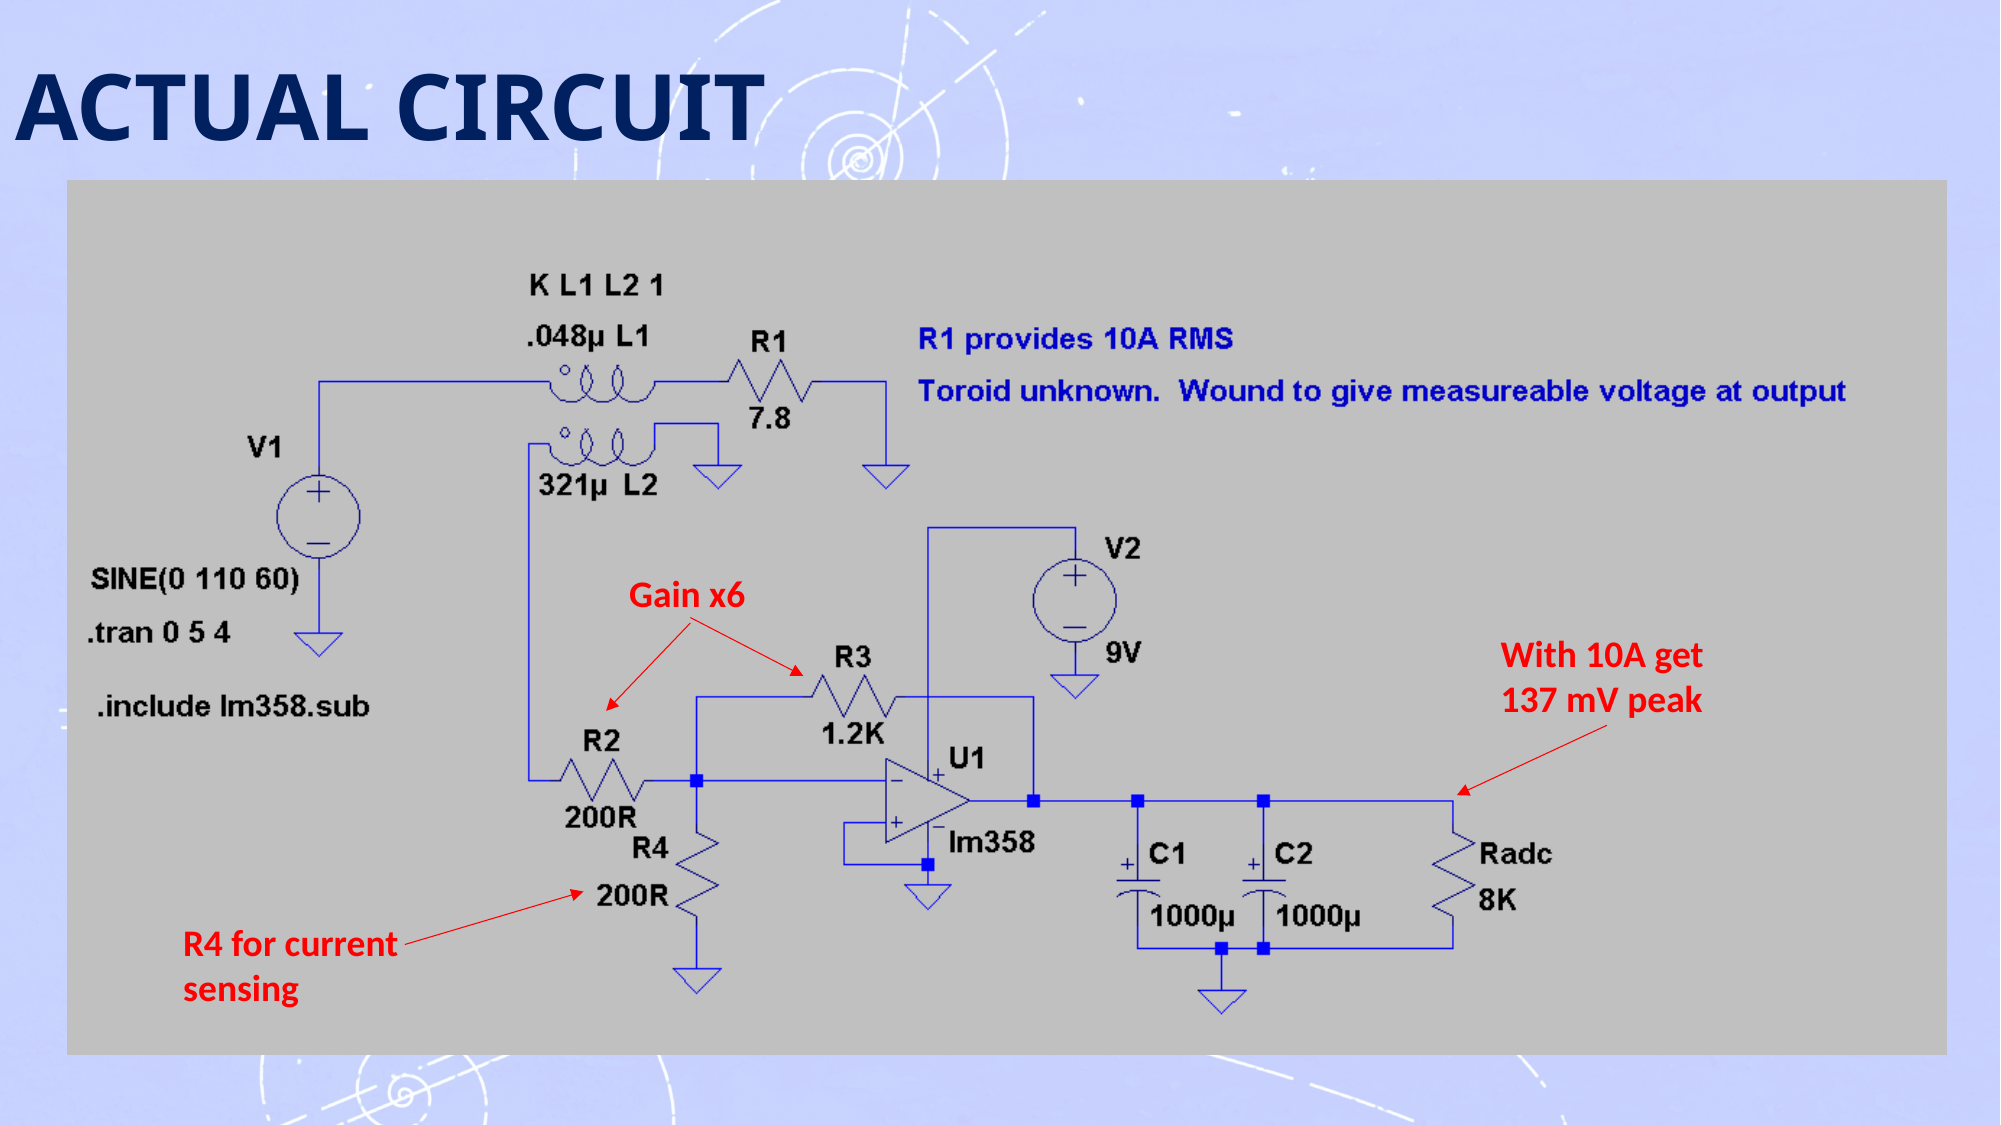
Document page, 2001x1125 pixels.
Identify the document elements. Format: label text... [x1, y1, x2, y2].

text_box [404, 891, 584, 945]
title ACTUAL CIRCUIT [0, 2, 1725, 220]
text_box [1456, 725, 1607, 796]
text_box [606, 622, 691, 711]
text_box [690, 617, 804, 676]
picture [67, 180, 1947, 1055]
